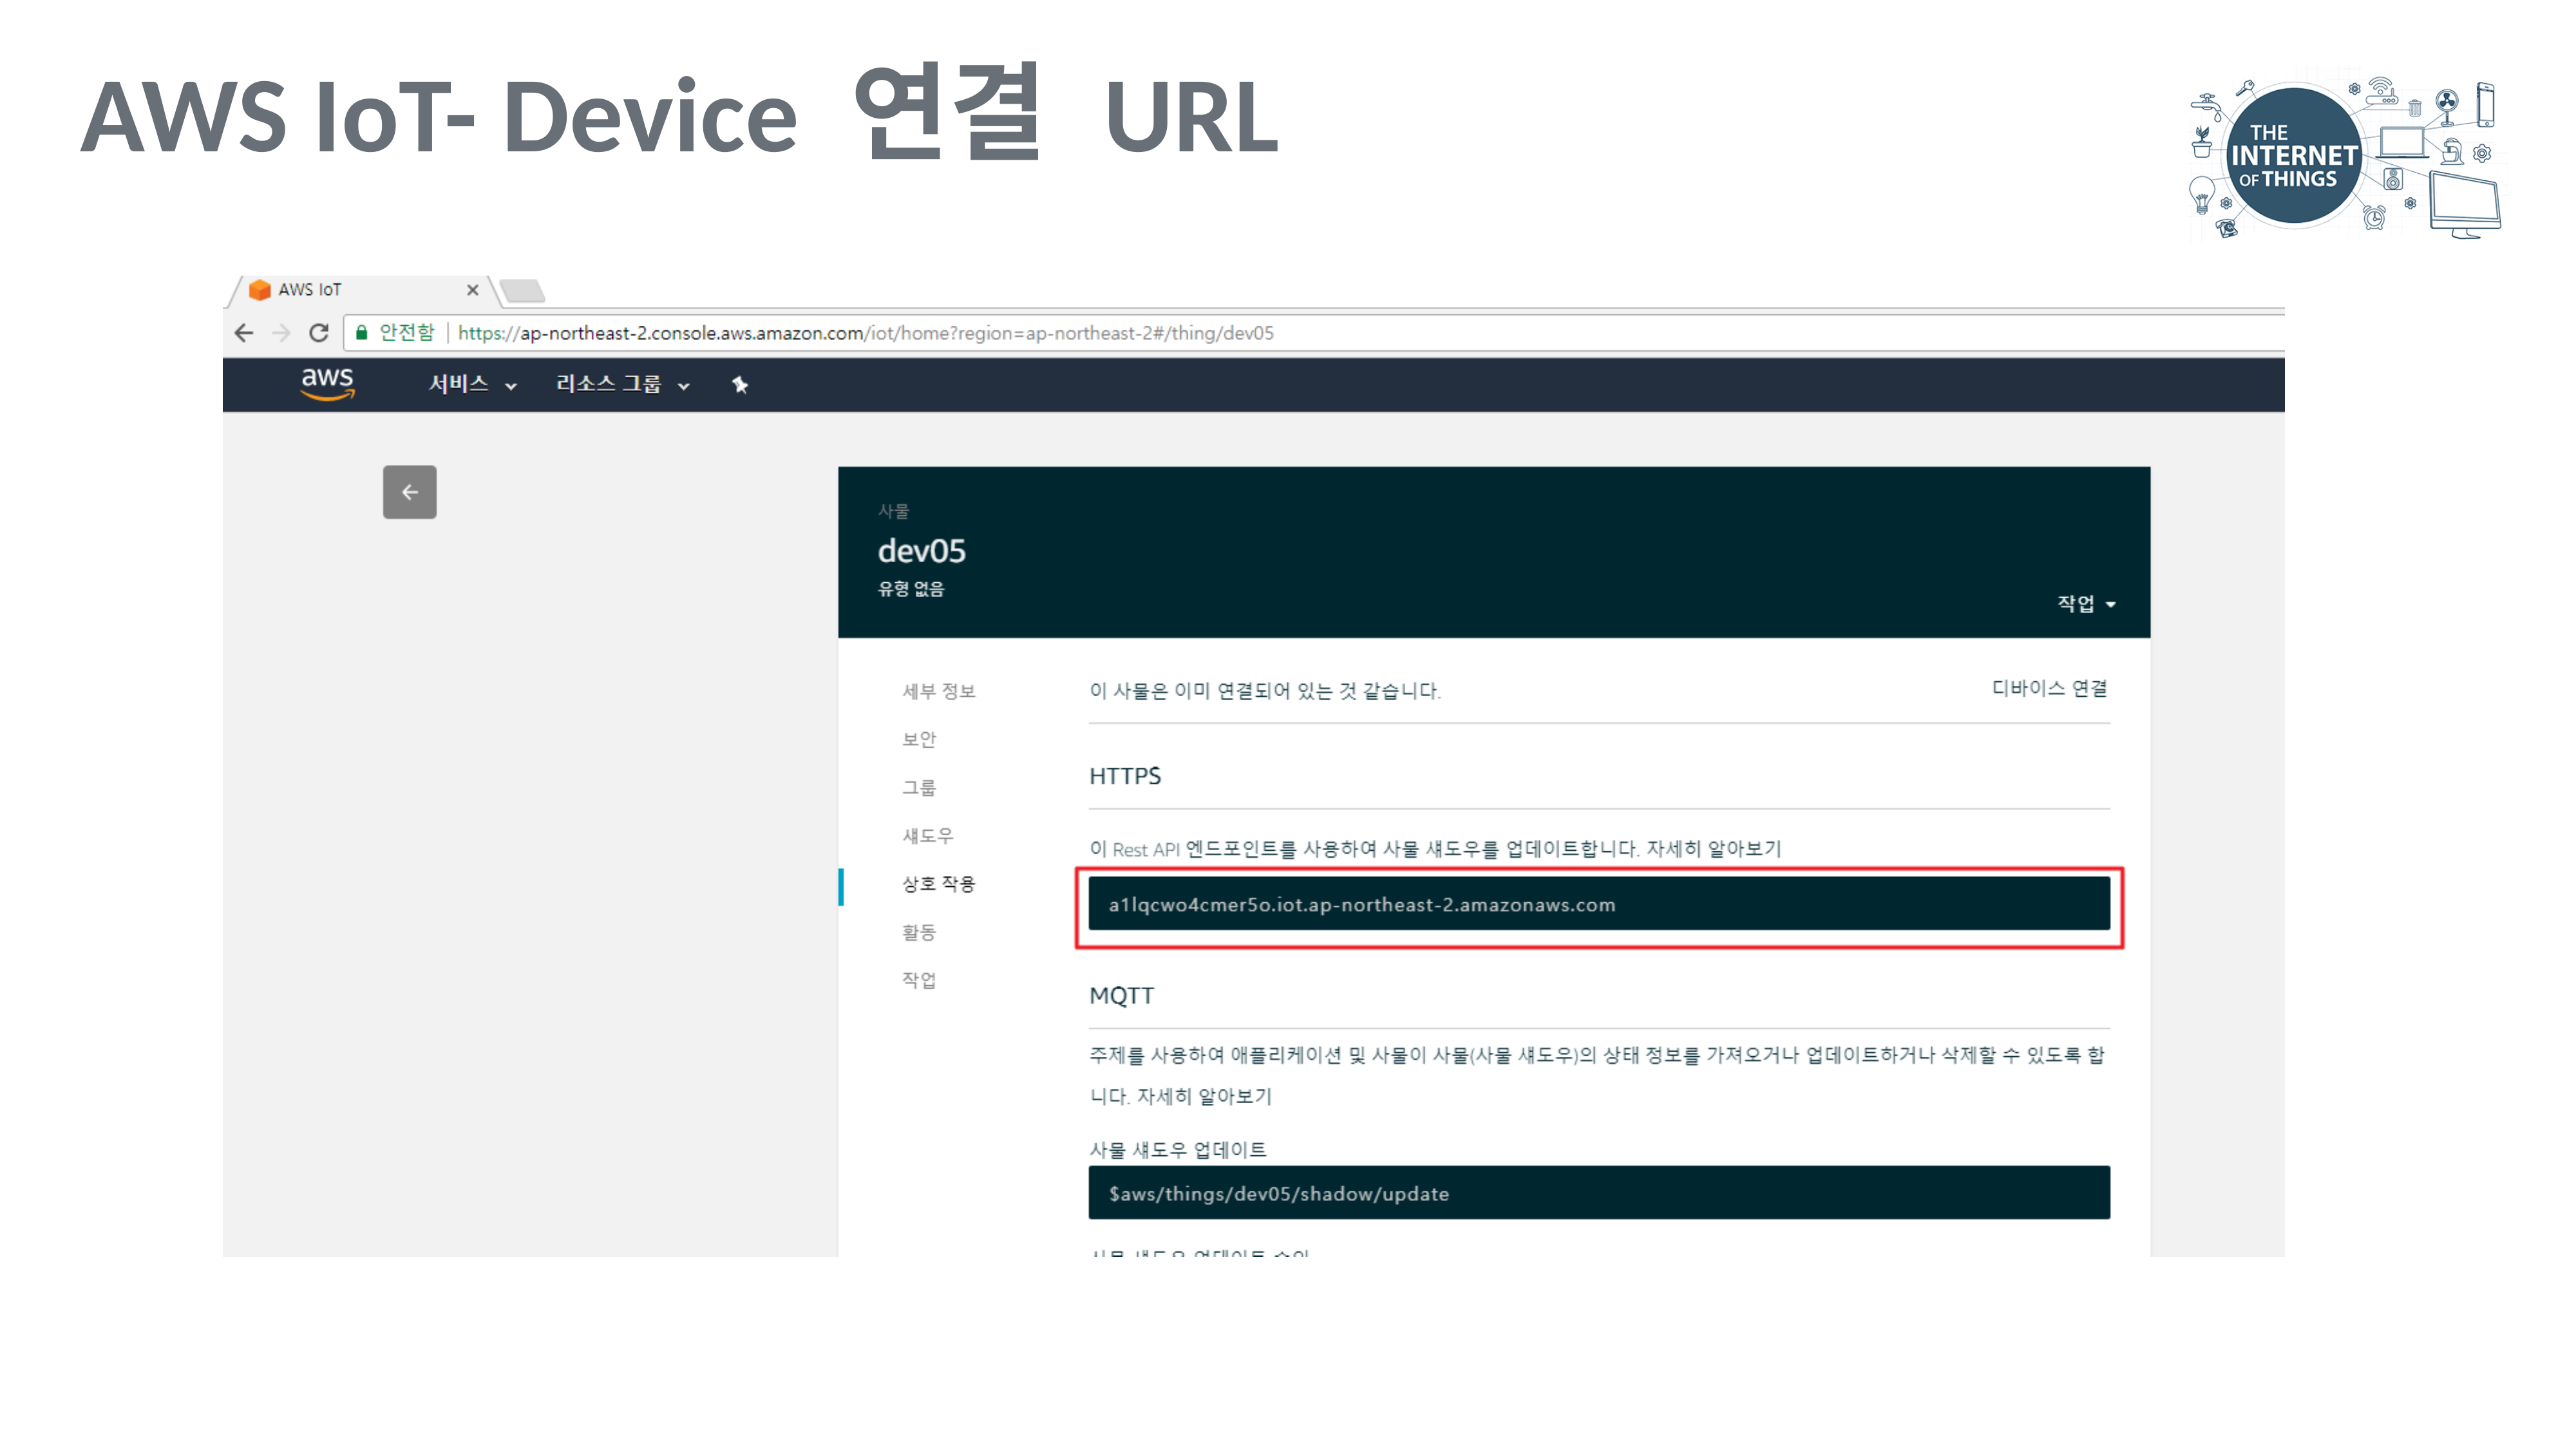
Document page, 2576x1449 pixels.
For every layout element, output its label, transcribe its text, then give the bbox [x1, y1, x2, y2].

picture [223, 275, 2285, 1258]
text_box AWS IoT- Device 연결 URL [71, 39, 2414, 178]
picture [2187, 66, 2508, 245]
